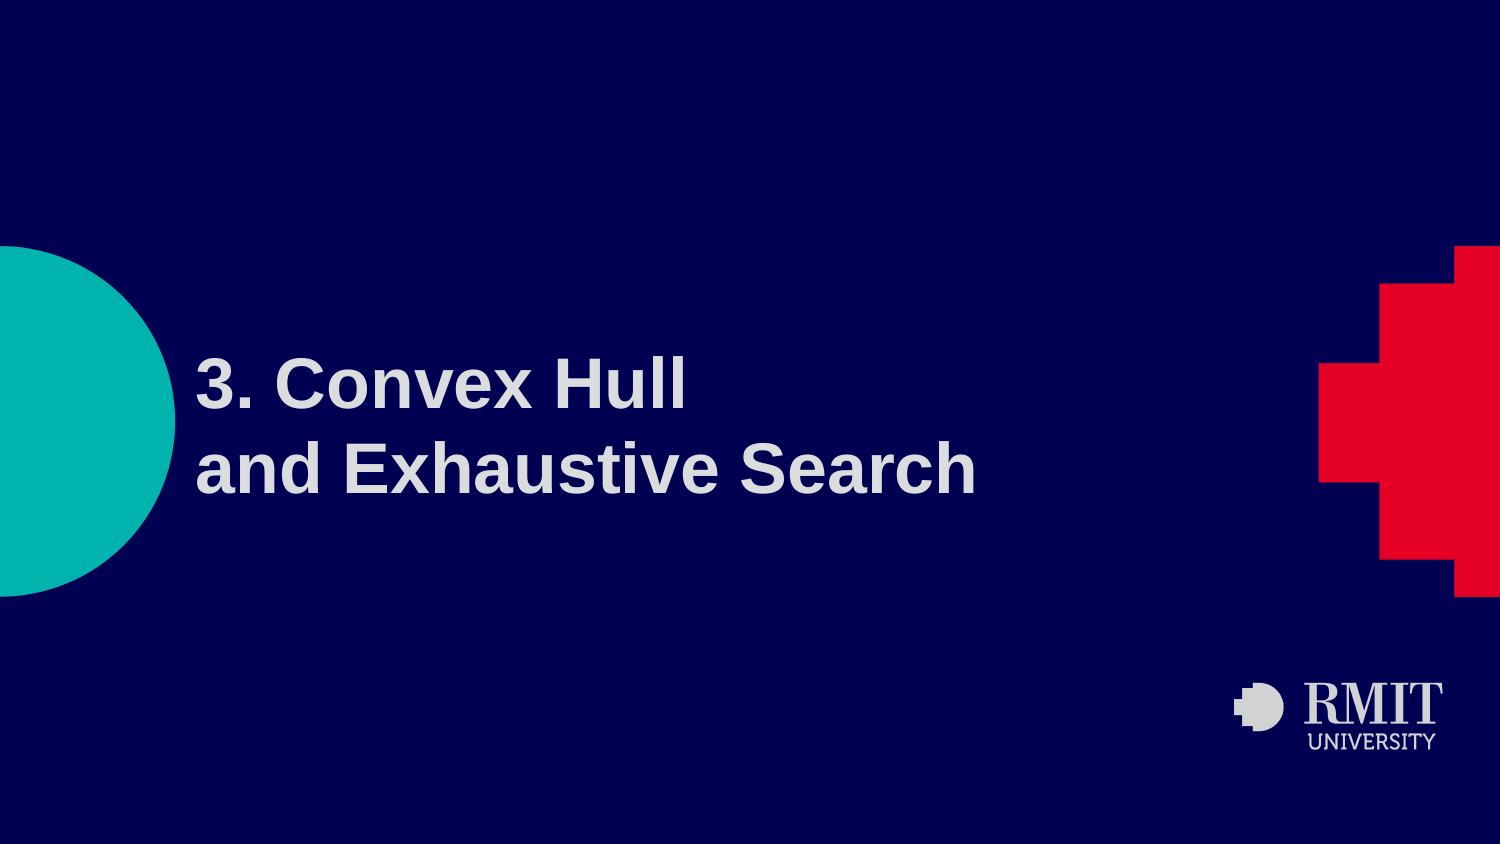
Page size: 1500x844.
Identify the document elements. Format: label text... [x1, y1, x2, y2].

title 3. Convex Hull and Exhaustive Search [180, 327, 1264, 516]
picture [0, 0, 1500, 844]
